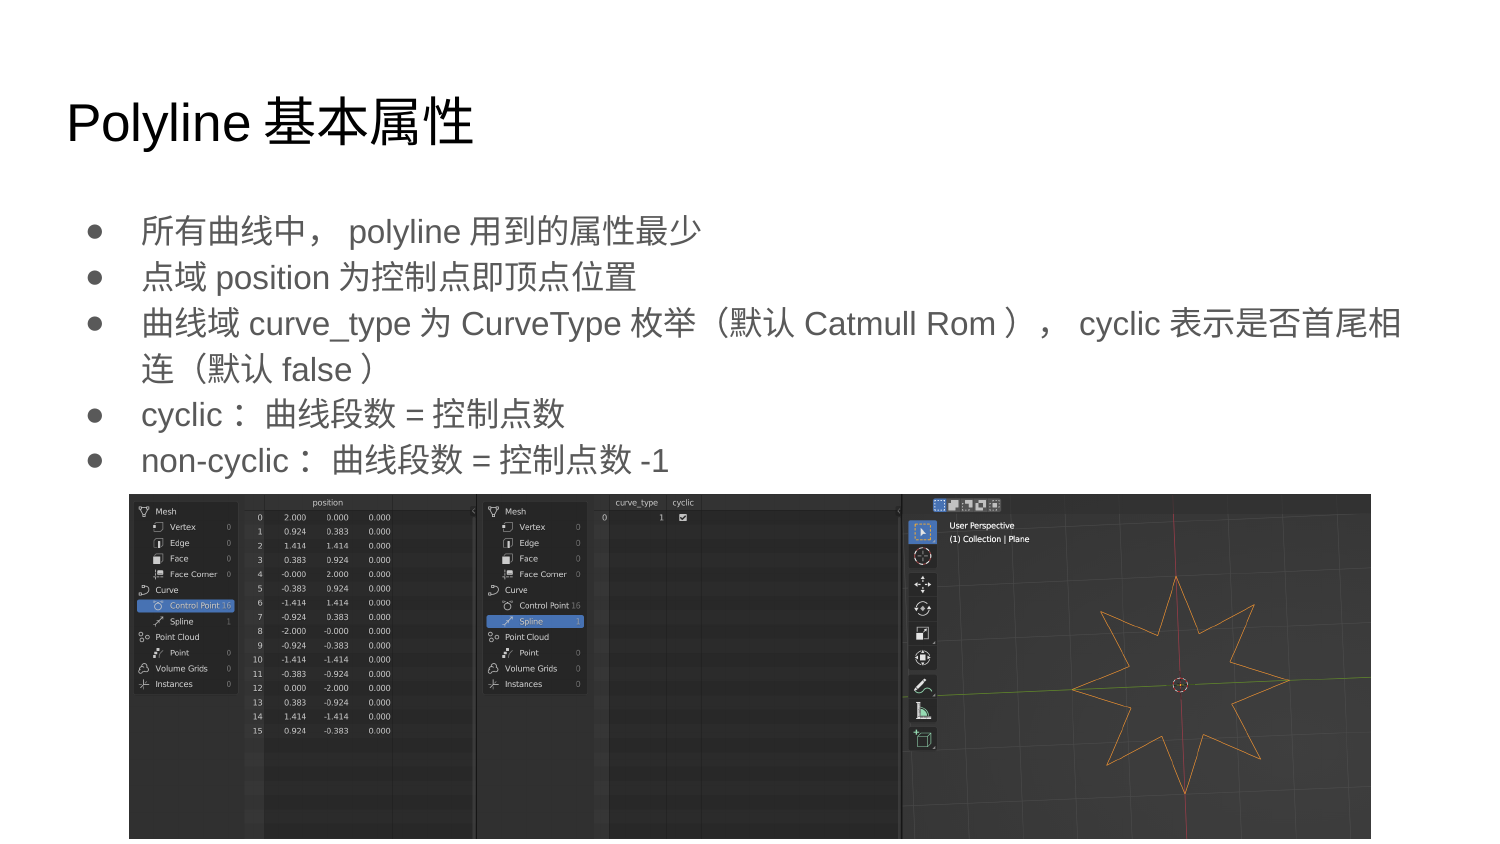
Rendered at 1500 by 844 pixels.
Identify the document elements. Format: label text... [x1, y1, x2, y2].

title Polyline基本属性 [51, 72, 1449, 167]
list 所有曲线中，polyline用到的属性最少 点域position为控制点即顶点位置 曲线域curve_type为CurveType枚举（默认Catmull Rom），cyclic表示是否首尾相连（默认false） cyclic：曲线段数=控制点数 non-cyclic：曲线段数=控制点数-1 [51, 189, 1449, 750]
picture [129, 494, 1371, 840]
